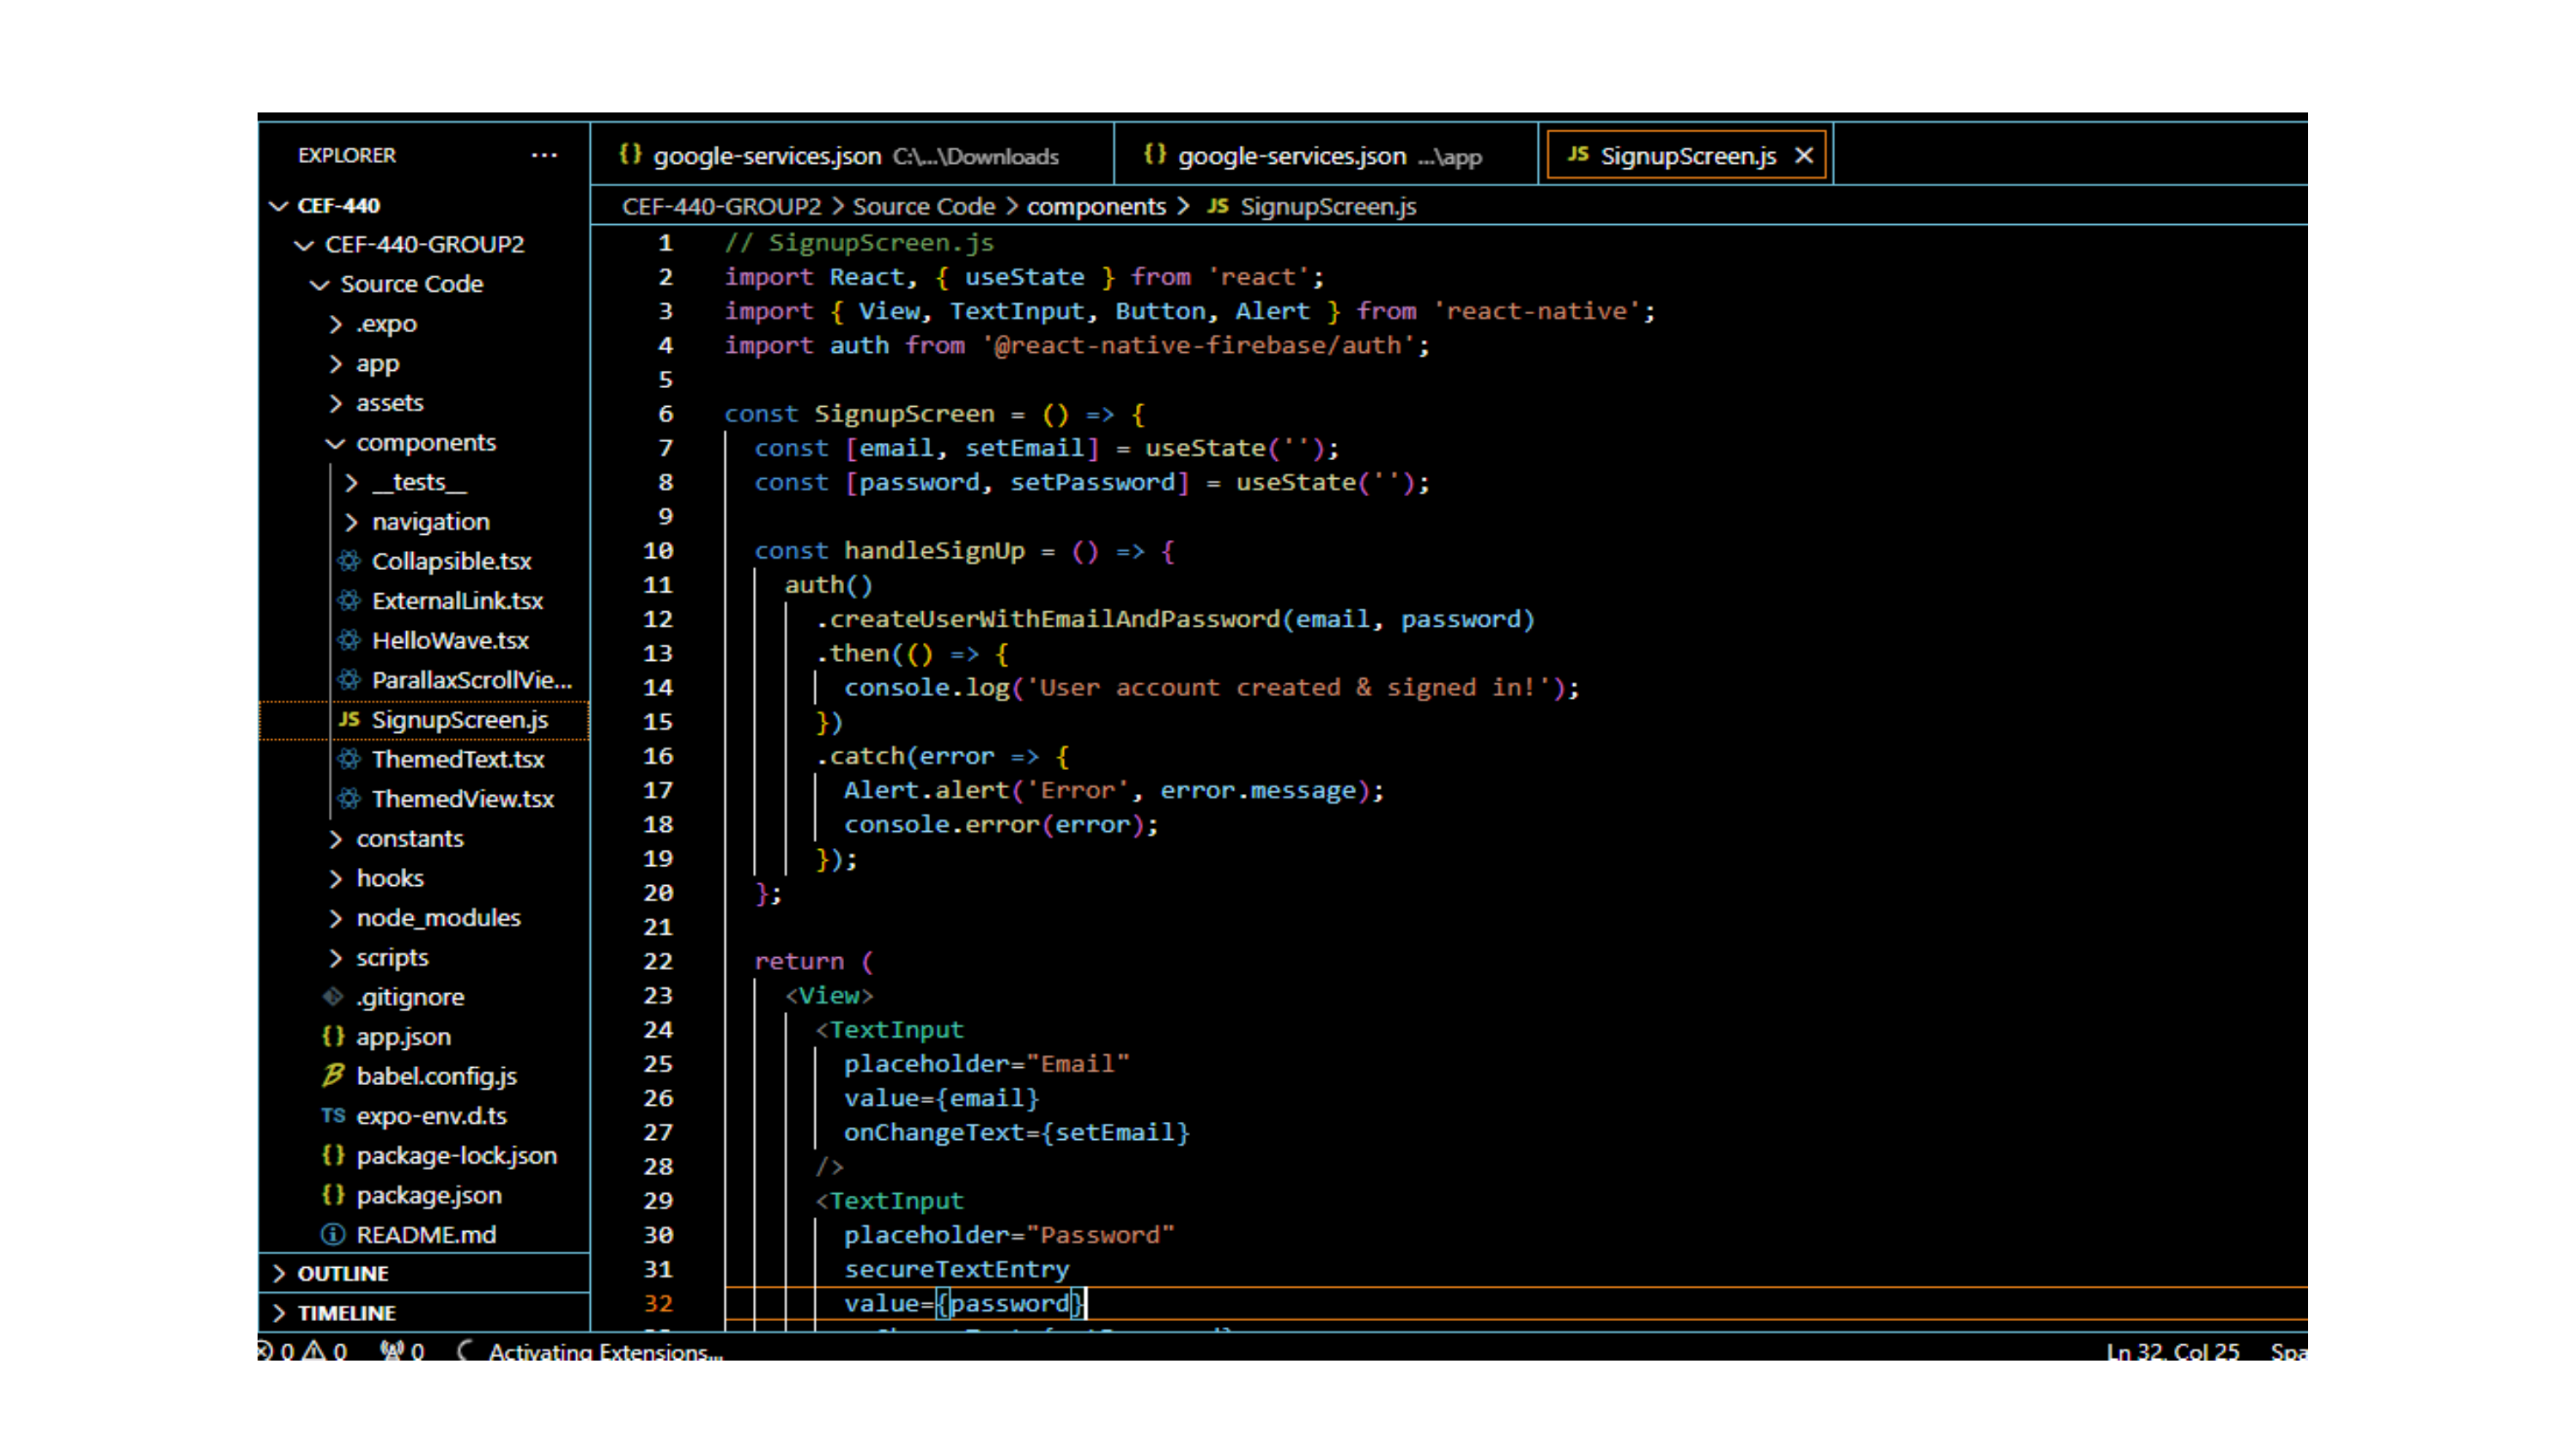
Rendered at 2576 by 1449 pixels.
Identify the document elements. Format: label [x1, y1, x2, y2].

picture [257, 112, 2308, 1361]
